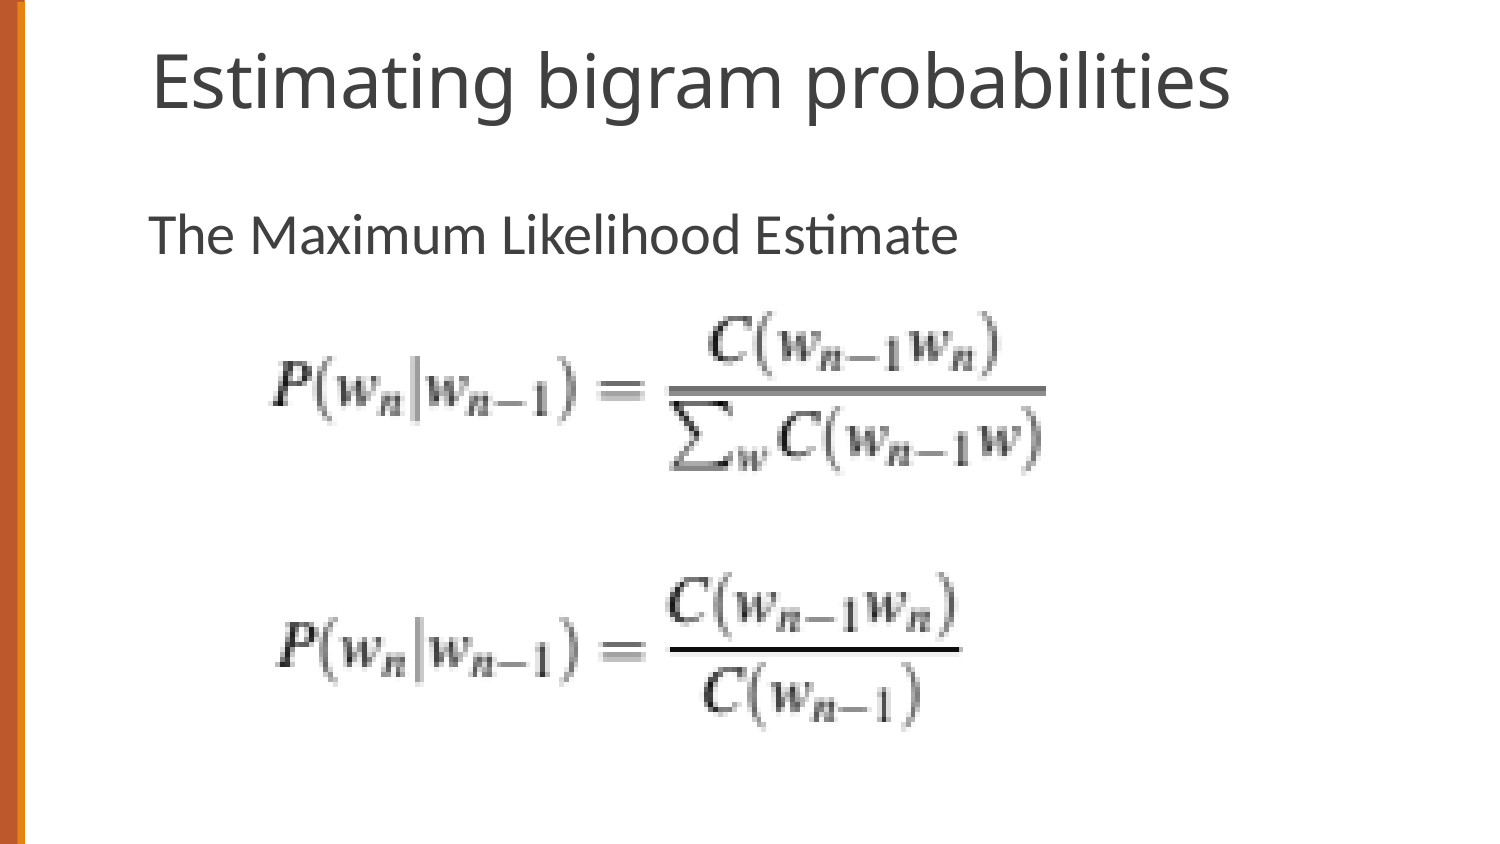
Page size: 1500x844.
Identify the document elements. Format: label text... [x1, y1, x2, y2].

picture [270, 556, 984, 738]
list The Maximum Likelihood Estimate [135, 196, 1373, 760]
title Estimating bigram probabilities [135, 19, 1373, 132]
picture [249, 301, 1053, 482]
